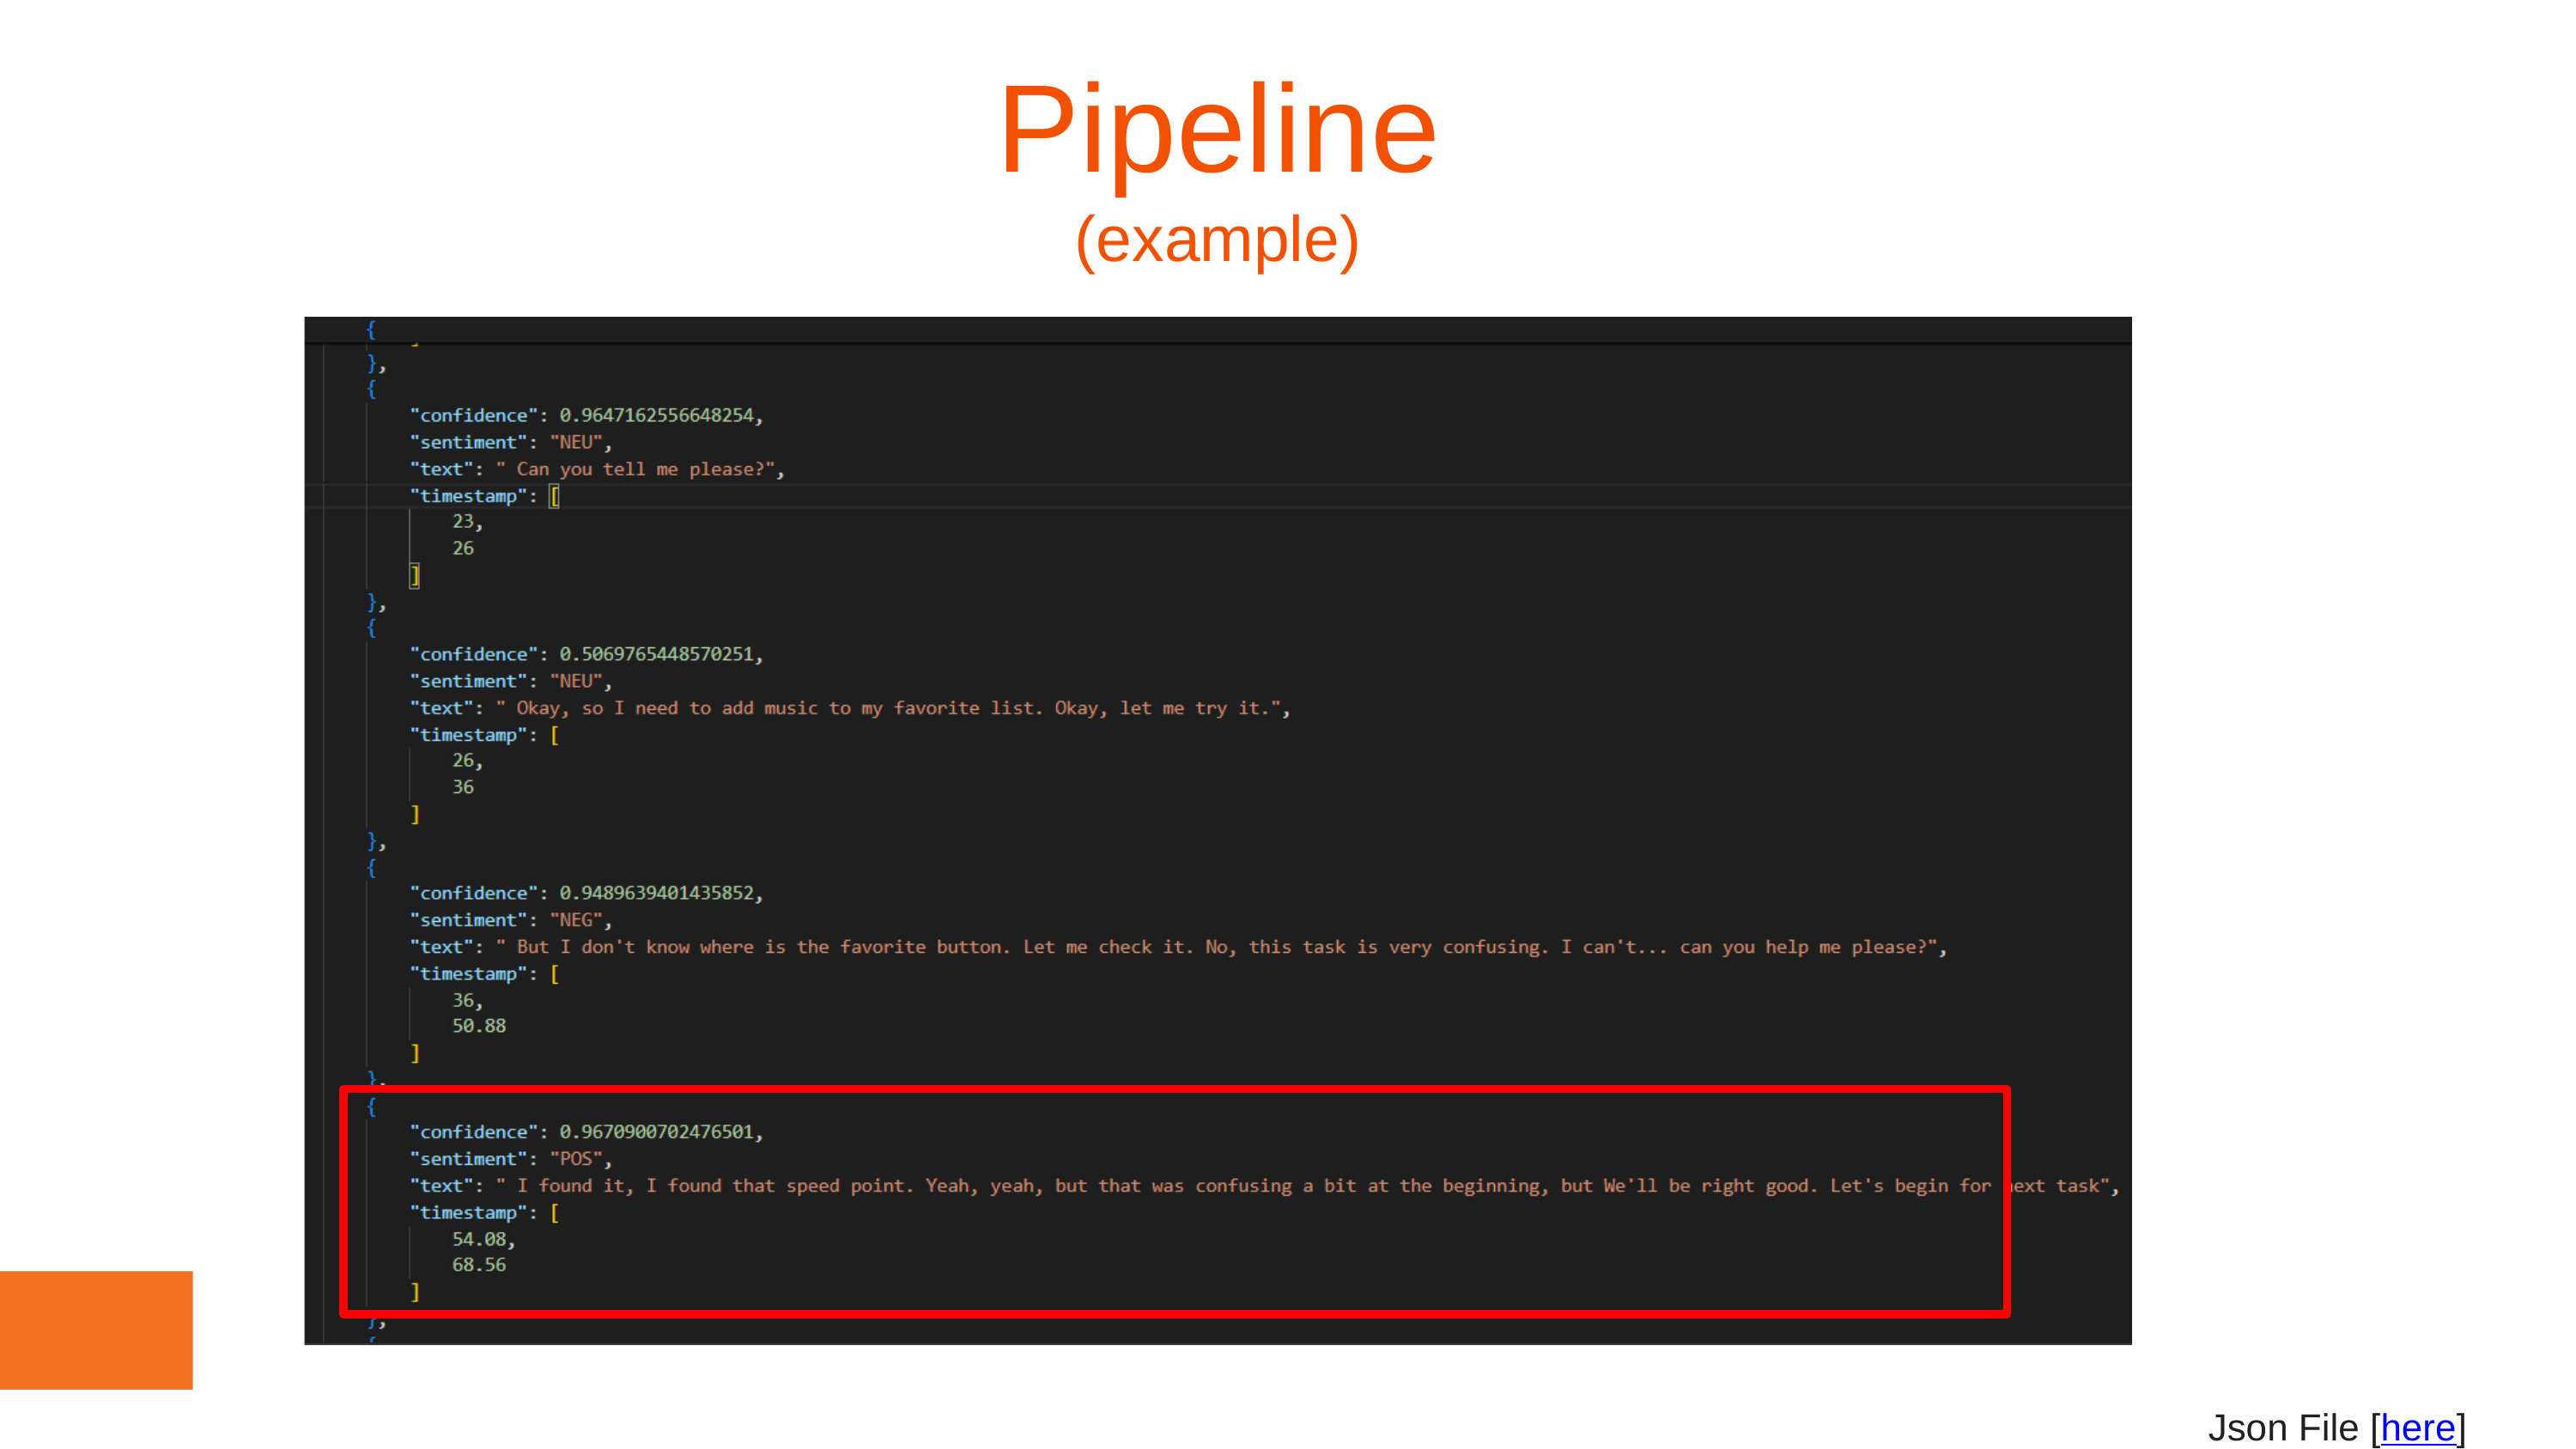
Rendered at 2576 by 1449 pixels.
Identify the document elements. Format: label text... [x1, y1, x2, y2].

text_box [0, 1271, 193, 1449]
text_box Json File [here] [1846, 1385, 2576, 1449]
text_box Pipeline (example) [264, 47, 2172, 275]
picture [304, 317, 2133, 1346]
